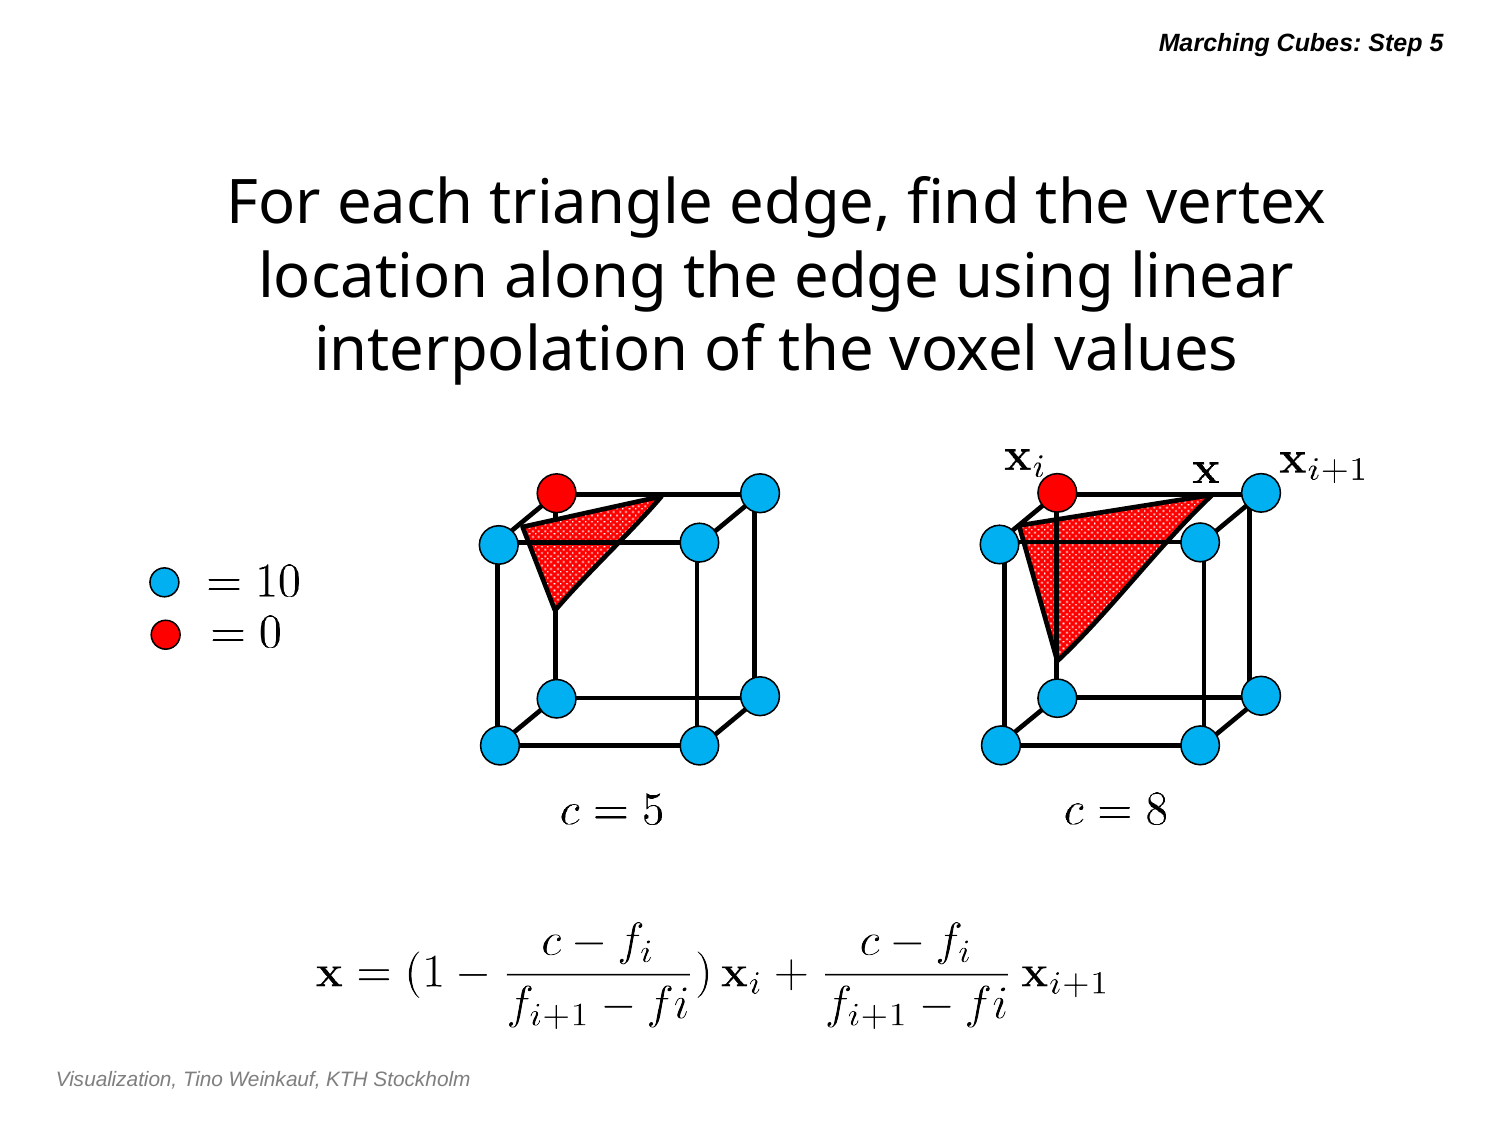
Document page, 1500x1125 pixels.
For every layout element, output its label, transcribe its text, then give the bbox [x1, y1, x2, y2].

text_box [680, 726, 719, 765]
text_box [479, 525, 519, 565]
text_box [1180, 522, 1220, 562]
text_box [149, 567, 179, 597]
text_box [497, 542, 698, 746]
text_box [555, 494, 755, 699]
text_box [1241, 676, 1281, 716]
picture [212, 615, 281, 648]
text_box [981, 725, 1021, 765]
picture [1065, 792, 1166, 825]
text_box [151, 620, 181, 650]
title Marching Cubes: Step 5 [237, 18, 1460, 67]
text_box [1004, 541, 1204, 746]
text_box [1037, 473, 1077, 513]
picture [1003, 449, 1043, 478]
text_box [1241, 473, 1281, 513]
picture [1192, 462, 1219, 484]
text_box [1056, 494, 1250, 698]
text_box [1037, 679, 1077, 718]
text_box [522, 496, 662, 542]
text_box [537, 473, 577, 513]
text_box [480, 726, 520, 765]
picture [208, 564, 299, 597]
text_box [740, 473, 780, 513]
text_box [1019, 519, 1056, 541]
text_box [740, 676, 780, 716]
text_box [680, 523, 719, 563]
text_box [980, 525, 1019, 564]
picture [1279, 452, 1364, 484]
text_box For each triangle edge, find the vertex location along the edge using linear interpolation of the voxel values [132, 158, 1422, 386]
picture [561, 793, 662, 826]
text_box [1180, 725, 1220, 765]
picture [316, 922, 1105, 1029]
